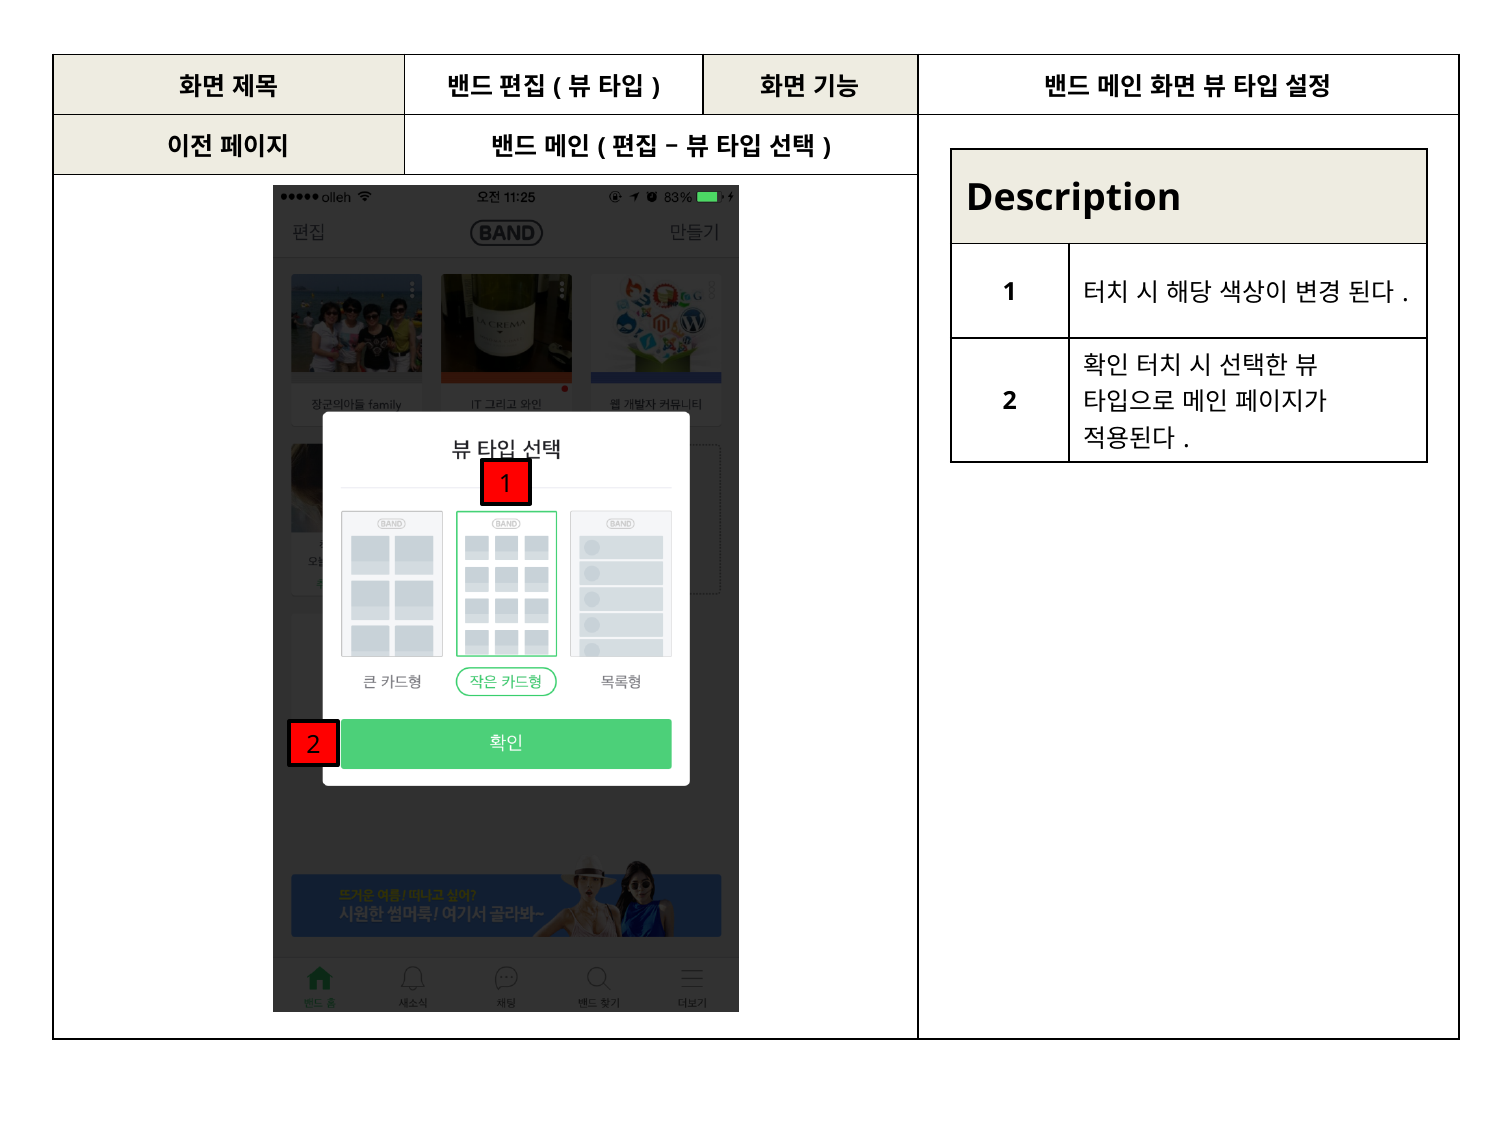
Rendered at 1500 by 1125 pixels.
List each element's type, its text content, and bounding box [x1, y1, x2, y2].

table_cell 이전 페이지 [54, 115, 404, 174]
table_cell 밴드 메인(편집 – 뷰 타입 선택) [405, 115, 917, 174]
table_header 화면 제목 [54, 55, 404, 114]
table_cell 터치 시 해당 색상이 변경 된다. [1070, 244, 1426, 337]
table_header 밴드 메인 화면 뷰 타입 설정 [919, 55, 1458, 114]
table_cell 1 [952, 244, 1068, 337]
table_cell 2 [952, 339, 1068, 461]
table_header 밴드 편집(뷰 타입) [405, 55, 702, 114]
table_header Description [952, 150, 1426, 243]
table_cell [54, 175, 917, 1038]
table_header 화면 기능 [704, 55, 917, 114]
table_cell 확인 터치 시 선택한 뷰 타입으로 메인 페이지가 적용된다. [1070, 339, 1426, 461]
table_cell [919, 115, 1458, 1038]
picture [273, 185, 739, 1012]
